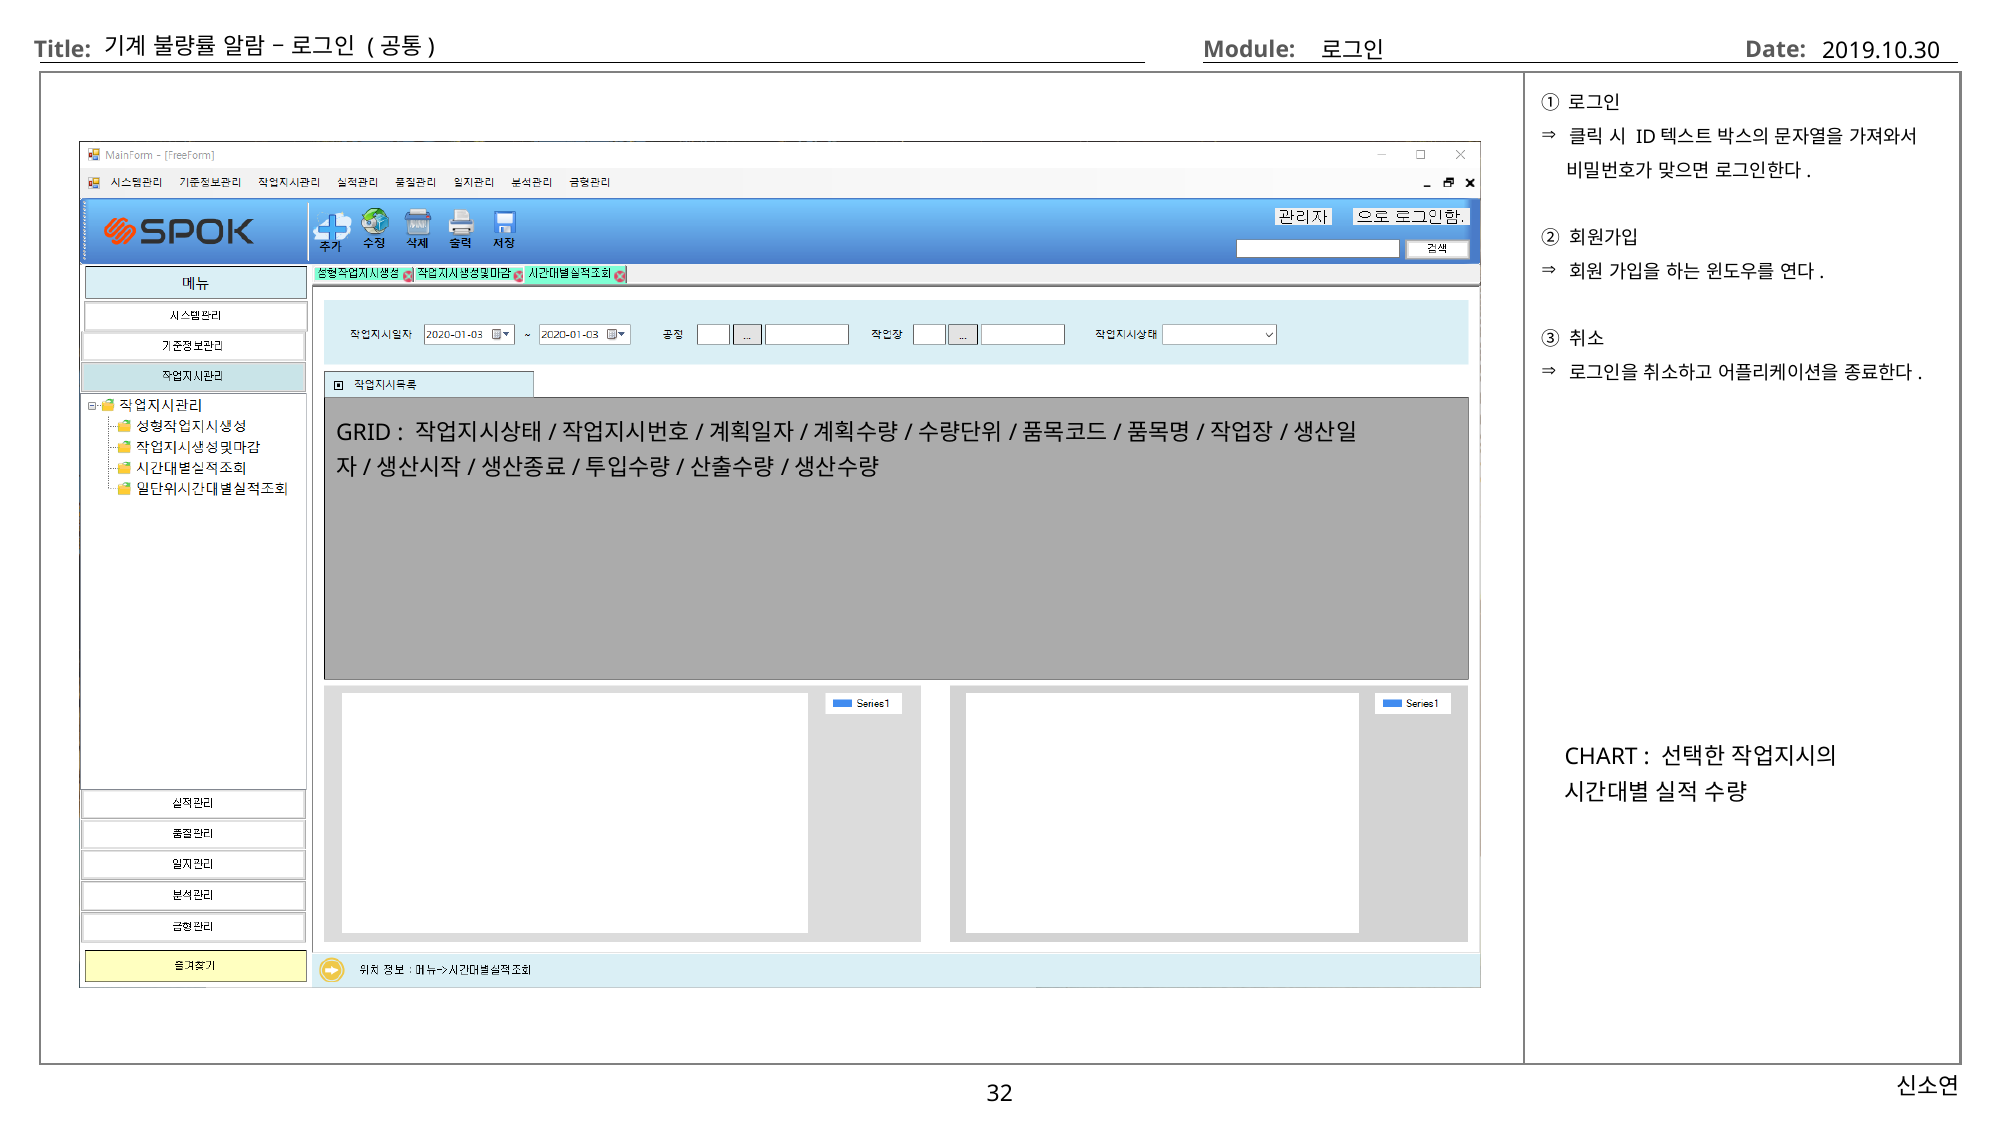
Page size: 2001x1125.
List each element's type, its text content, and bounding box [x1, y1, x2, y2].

picture [79, 141, 1481, 988]
list 2019.10.30 [1822, 31, 1990, 67]
text_box CHART : 선택한 작업지시의 시간대별 실적 수량 [1549, 726, 1880, 813]
list 로그인 [1321, 31, 1651, 67]
title 기계 불량률 알람 – 로그인 (공통) [104, 29, 1123, 66]
text_box ① 로그인 클릭 시 ID텍스트 박스의 문자열을 가져와서 비밀번호가 맞으면 로그인한다. ② 회원가입 회원 가입을 하는 윈도우를 연다. ③ 취소 로그인을 취소하고 어플리케이션을 종료한다. [1526, 72, 1960, 425]
list 신소연 [1526, 1067, 1960, 1103]
